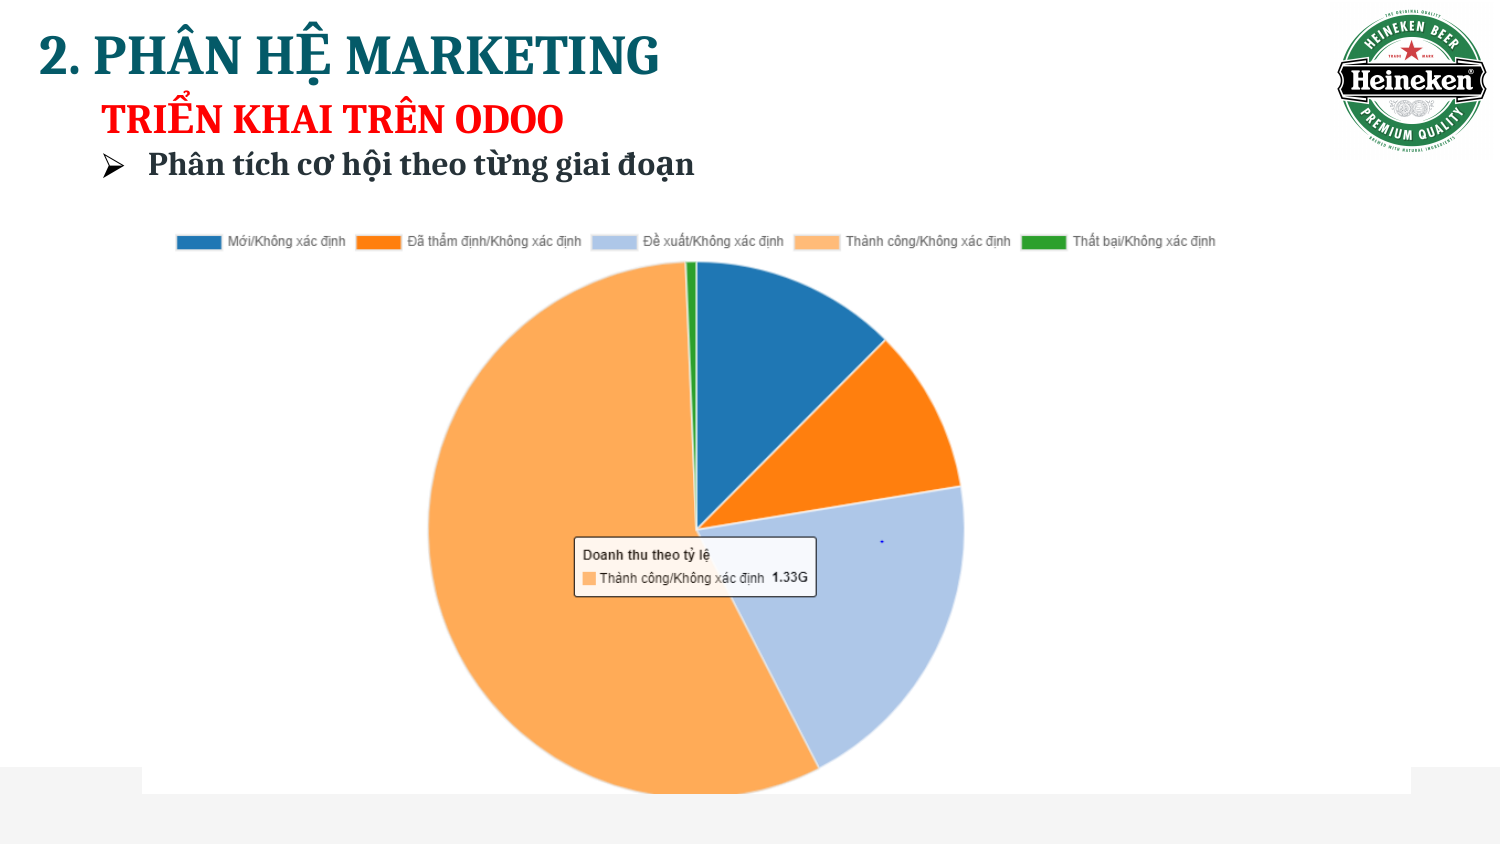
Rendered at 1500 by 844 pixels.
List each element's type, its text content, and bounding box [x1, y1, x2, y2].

text_box 2. PHÂN HỆ MARKETING [24, 11, 800, 94]
picture [1330, 2, 1494, 160]
picture [142, 225, 1411, 794]
text_box TRIỂN KHAI TRÊN ODOO Phân tích cơ hội theo từng giai đoạn [86, 84, 1174, 225]
